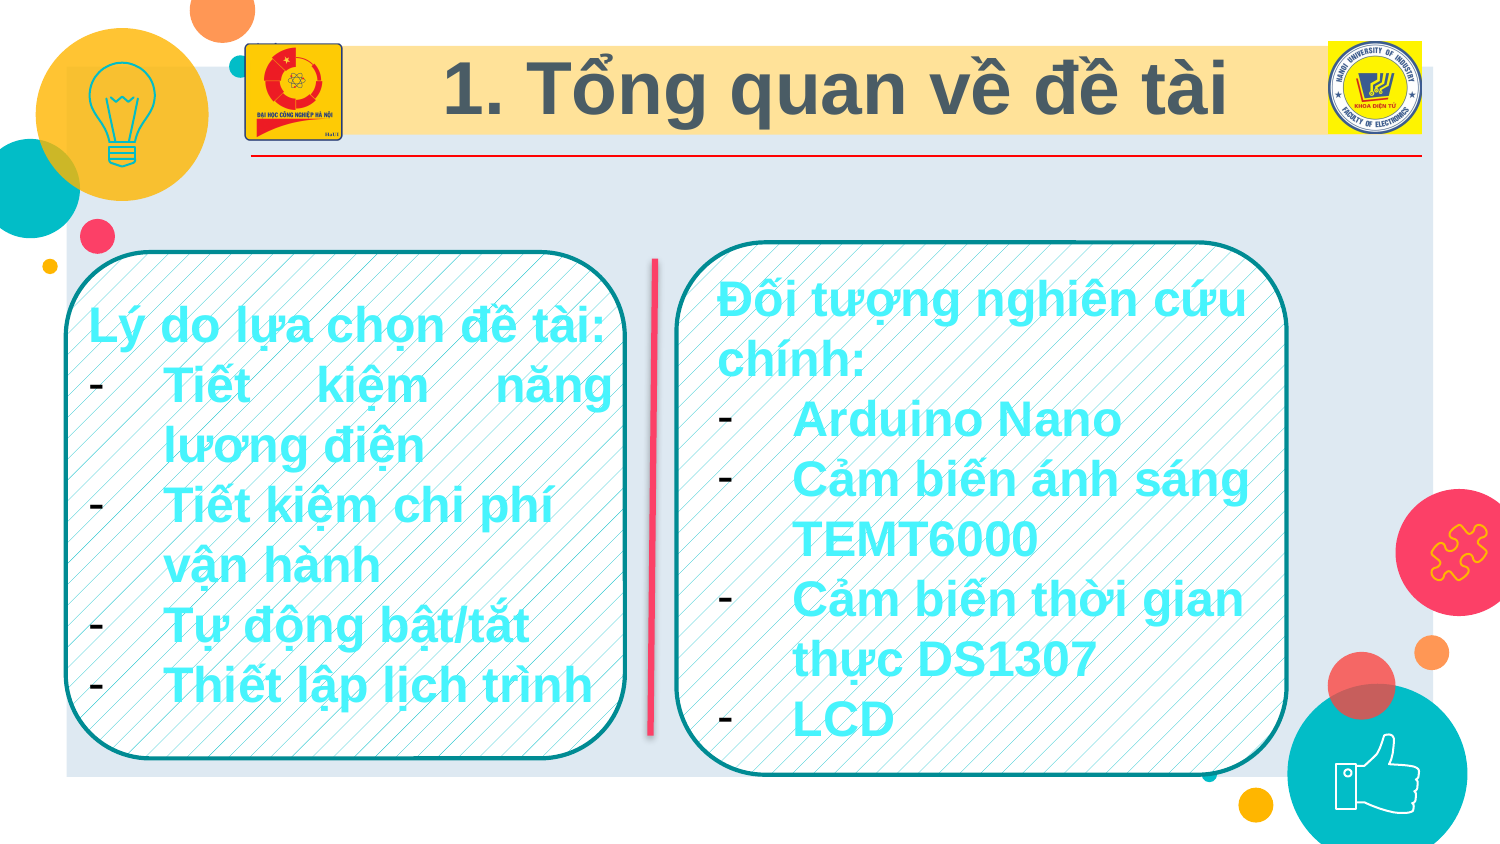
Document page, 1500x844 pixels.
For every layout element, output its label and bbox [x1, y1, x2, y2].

text_box [224, 36, 1422, 144]
text_box [65, 242, 1329, 775]
